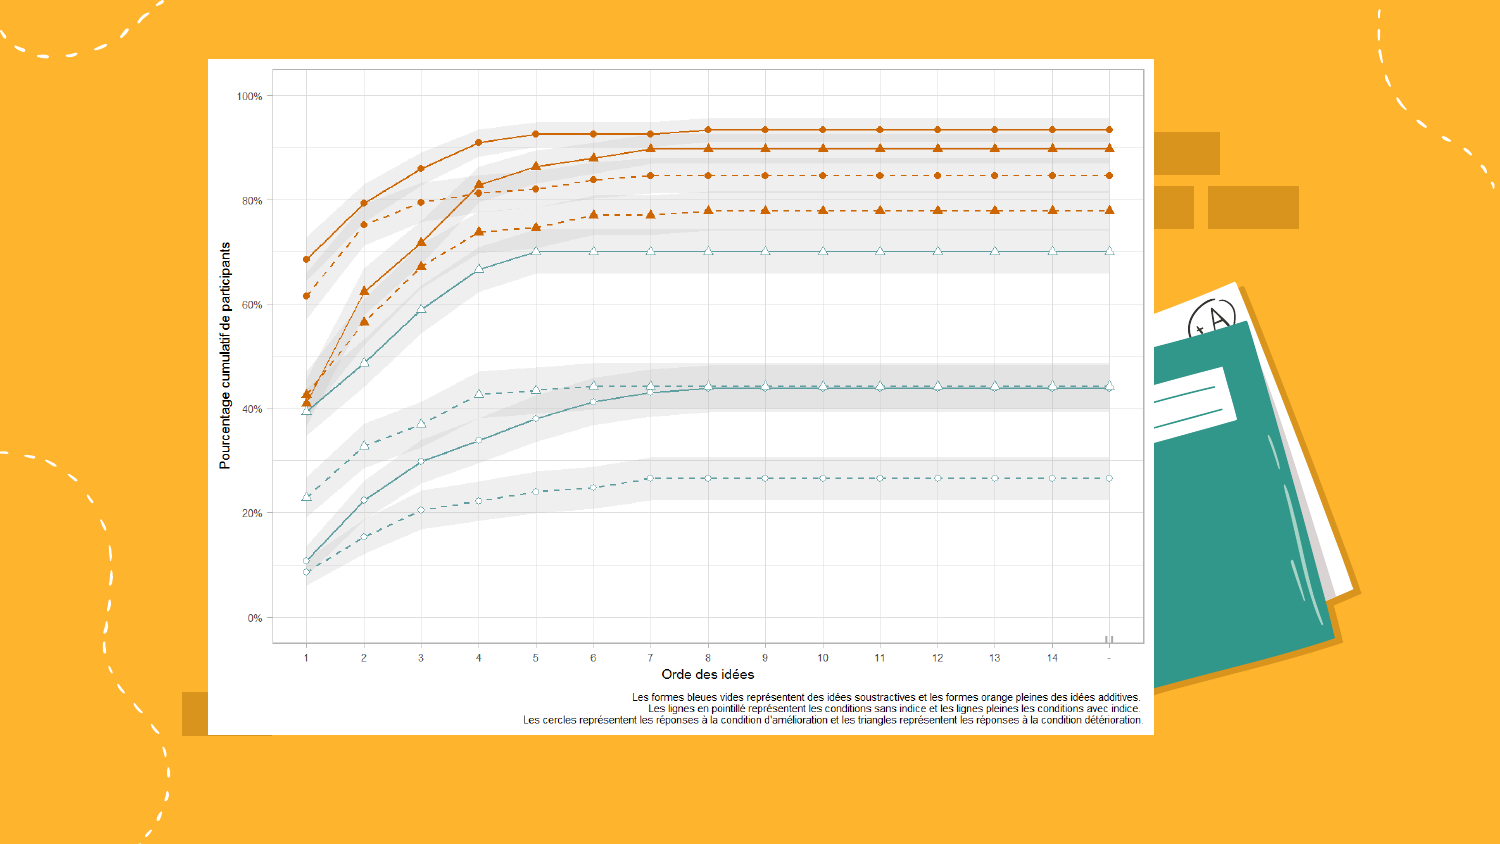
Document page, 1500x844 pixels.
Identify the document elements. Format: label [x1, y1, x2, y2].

picture [208, 59, 1155, 735]
